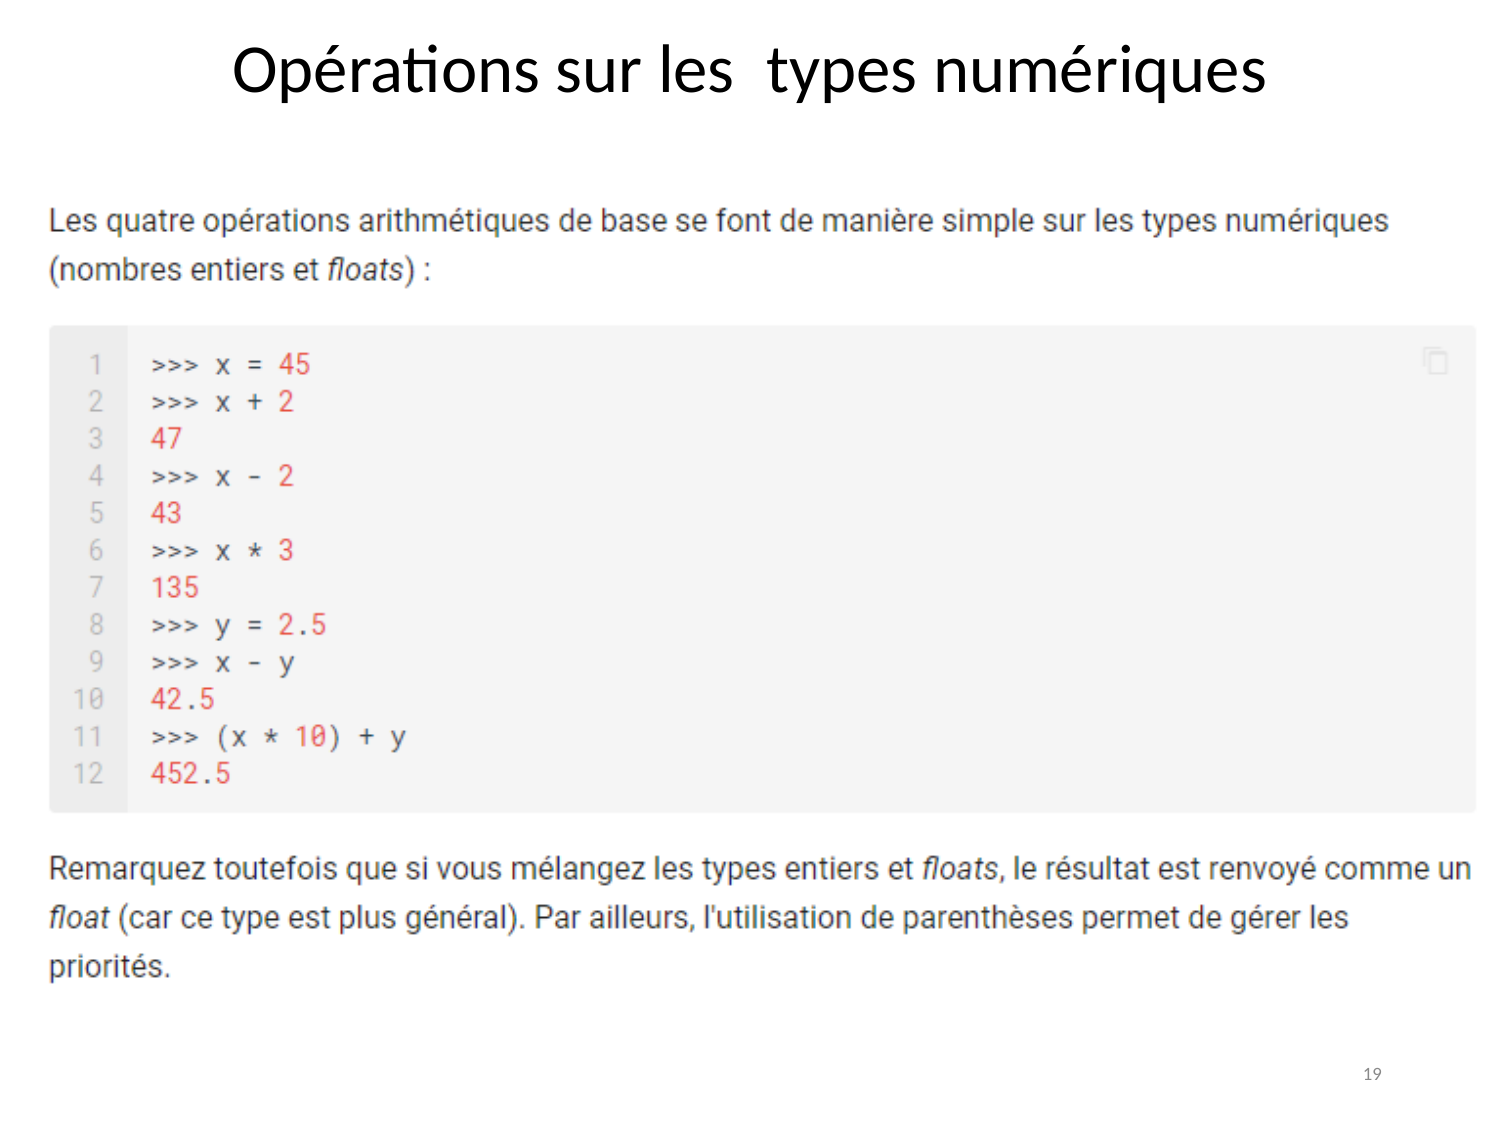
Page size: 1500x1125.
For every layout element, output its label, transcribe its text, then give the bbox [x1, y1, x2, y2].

picture [0, 183, 1500, 1009]
text_box 19 [1059, 1042, 1397, 1103]
title Opérations sur les types numériques [103, 0, 1397, 141]
